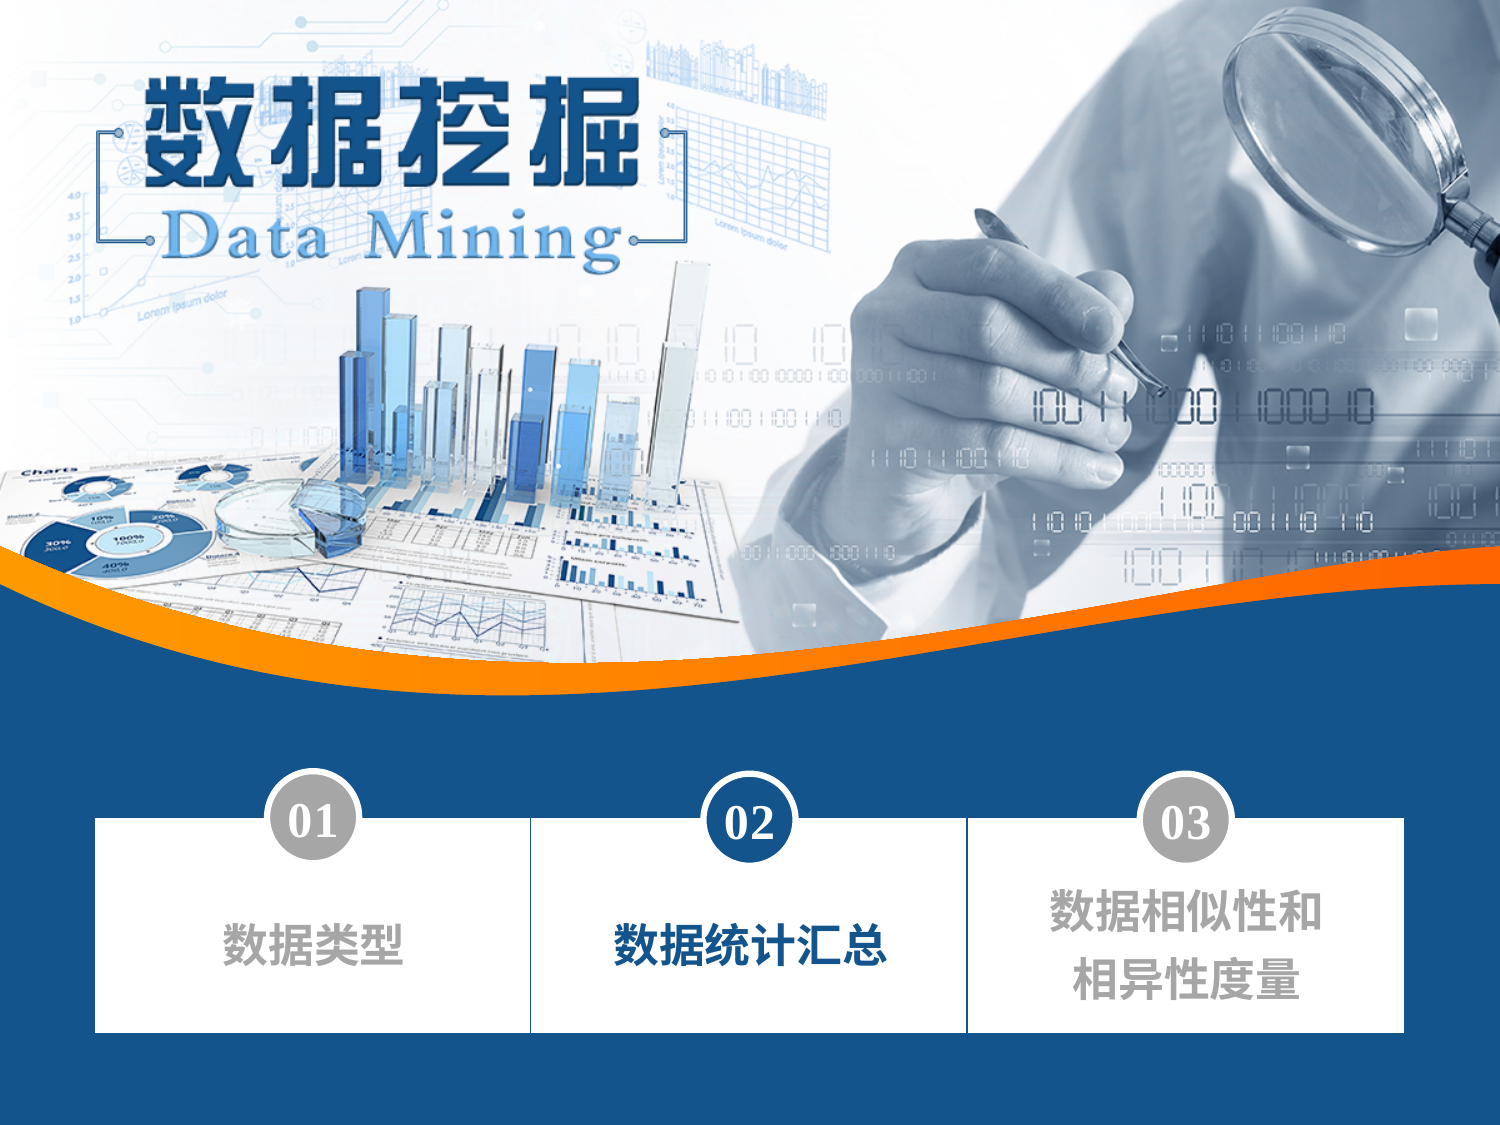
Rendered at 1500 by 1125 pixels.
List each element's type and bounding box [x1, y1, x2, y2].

picture [0, 0, 1500, 663]
